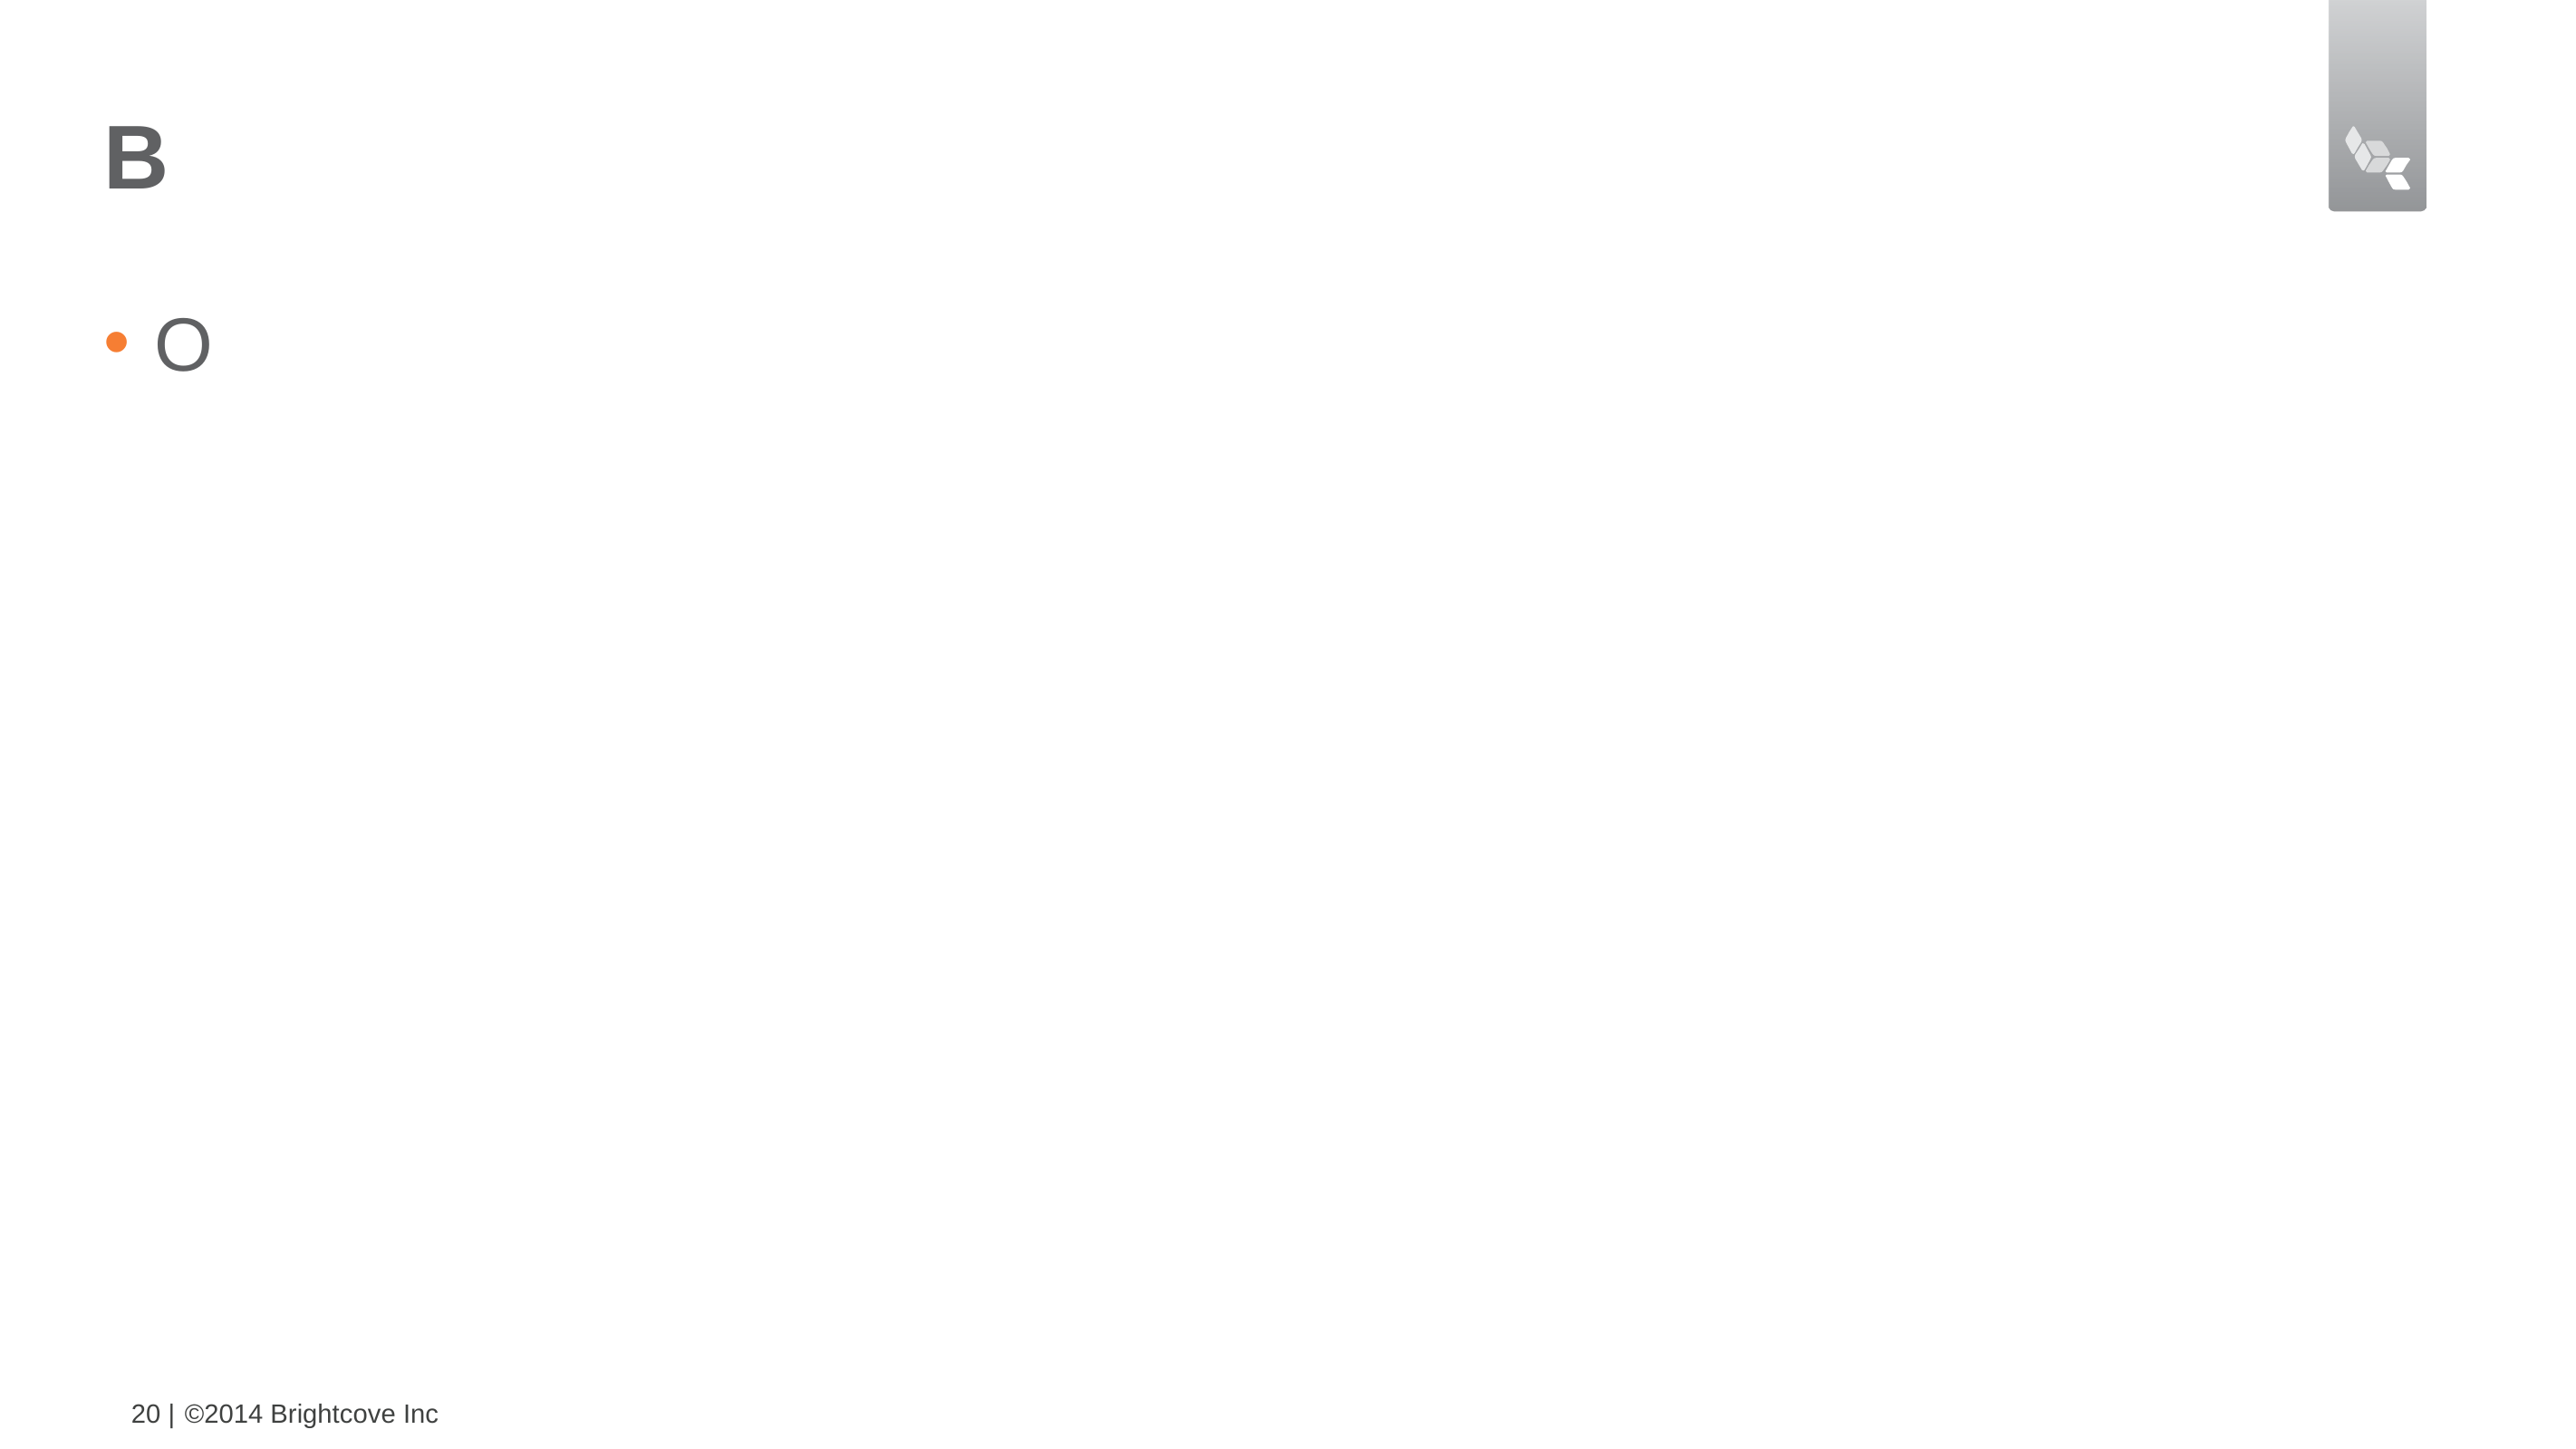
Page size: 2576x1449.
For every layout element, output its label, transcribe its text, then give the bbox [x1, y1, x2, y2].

footer ©2014 Brightcove Inc [189, 1374, 988, 1449]
list O [80, 284, 2441, 1302]
title B [80, 44, 2270, 260]
slide_number 20 | [88, 1374, 189, 1449]
